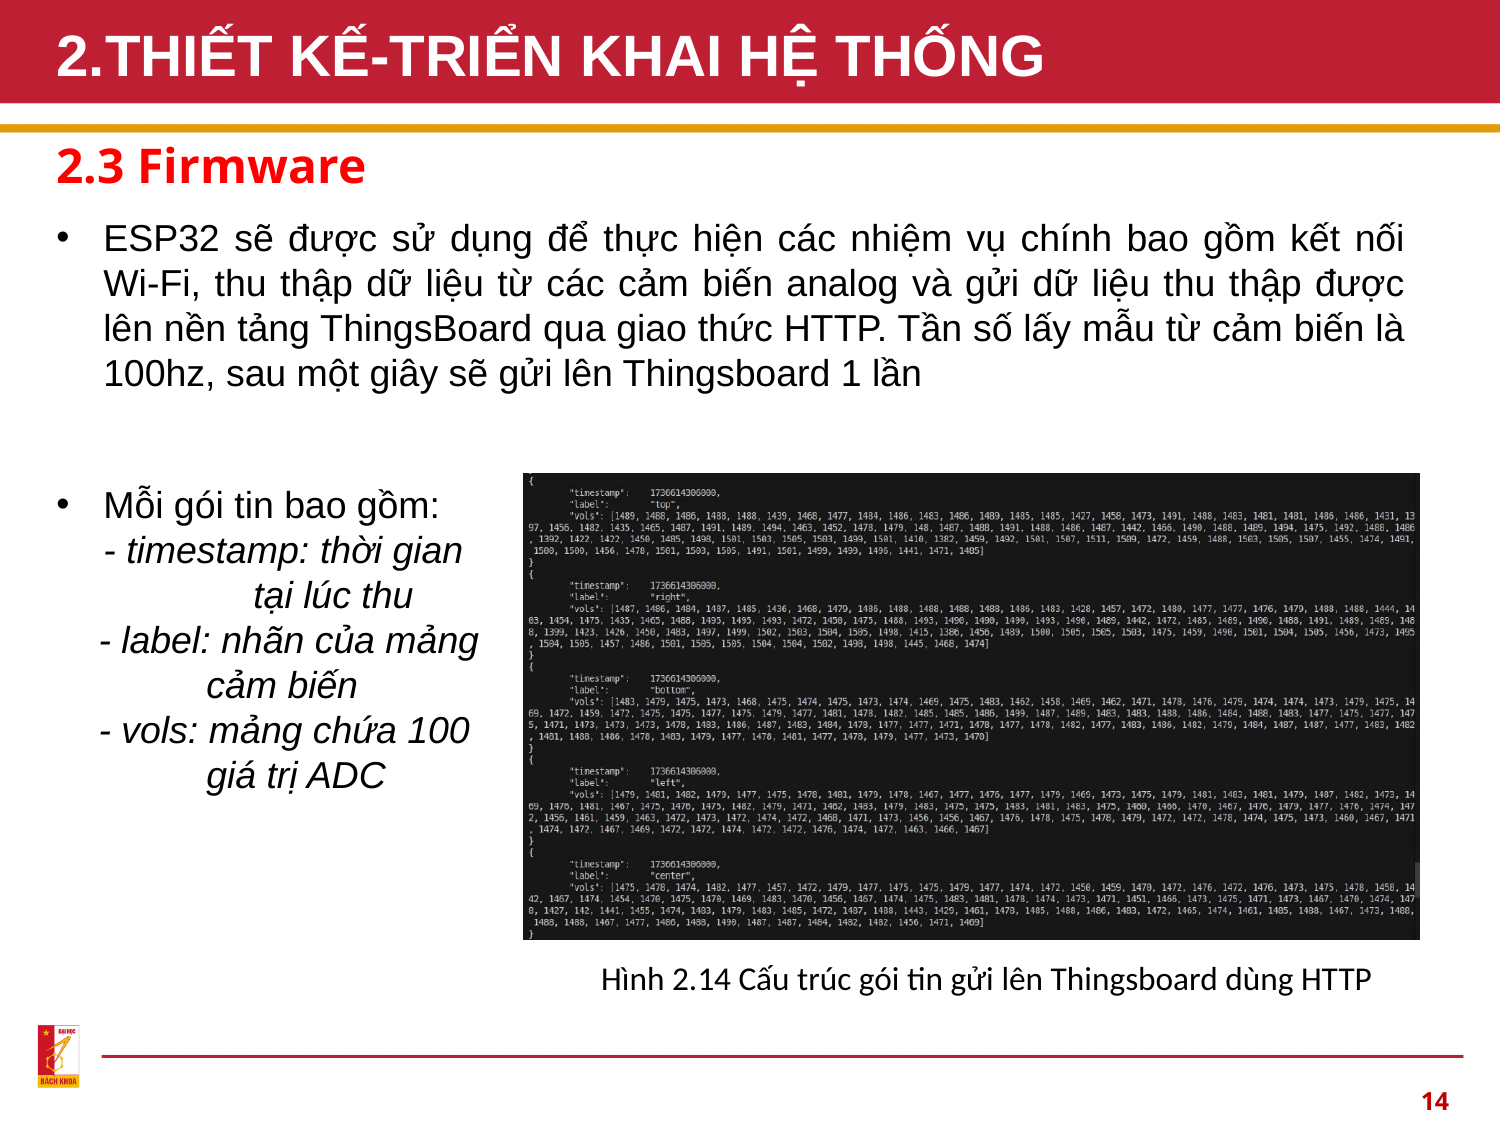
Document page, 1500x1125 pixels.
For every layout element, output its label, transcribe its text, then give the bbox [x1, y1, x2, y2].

text_box Hình 2.14 Cấu trúc gói tin gửi lên Thingsboard dùng HTTP [586, 950, 1500, 1045]
picture [0, 0, 1500, 1125]
slide_number 14 [1126, 1078, 1464, 1125]
text_box Mỗi gói tin bao gồm: - timestamp: thời gian tại lúc thu - label: nhãn của mảng cảm biến - vols: mảng chứa 100 giá trị ADC [41, 473, 500, 804]
text_box ESP32 sẽ được sử dụng để thực hiện các nhiệm vụ chính bao gồm kết nối Wi-Fi, thu thập dữ liệu từ các cảm biến analog và gửi dữ liệu thu thập được lên nền tảng ThingsBoard qua giao thức HTTP. Tần số lấy mẫu từ cảm biến là 100hz, sau một giây sẽ gửi lên Thingsboard 1 lần [41, 206, 1420, 402]
text_box 2.3 Firmware [41, 128, 1158, 201]
title 2.THIẾT KẾ-TRIỂN KHAI HỆ THỐNG [41, 18, 1459, 90]
